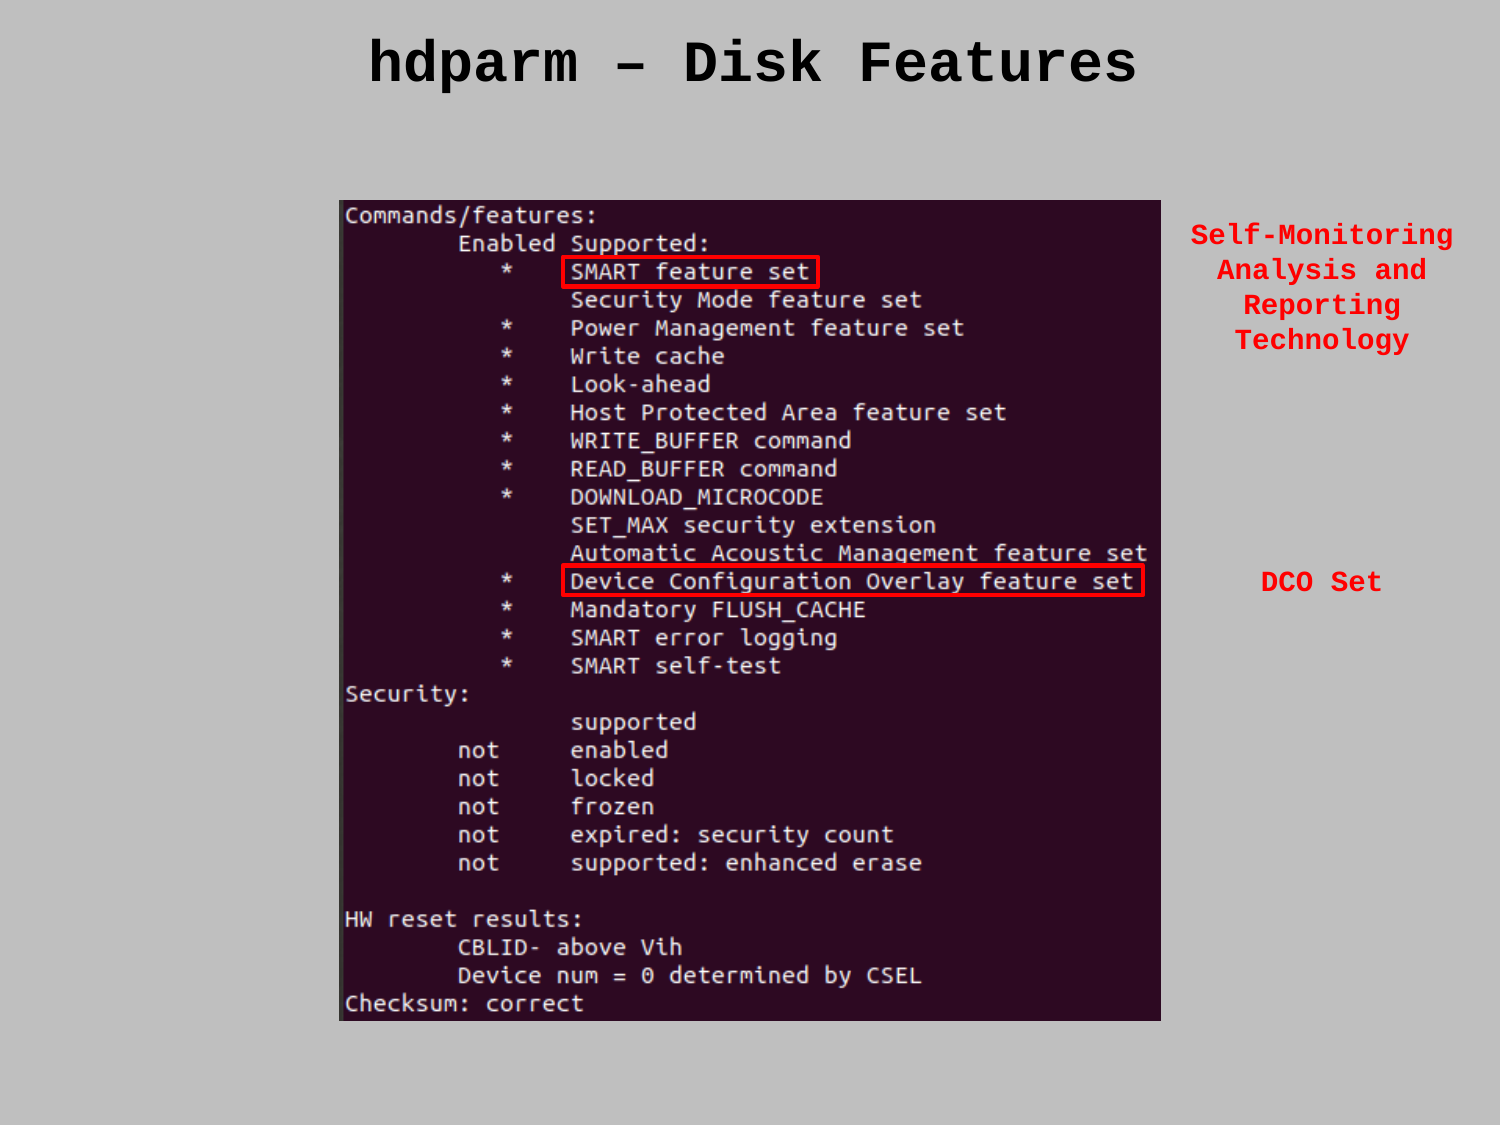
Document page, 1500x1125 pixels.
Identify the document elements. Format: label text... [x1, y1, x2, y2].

picture [339, 199, 1161, 1021]
text_box DCO Set [1245, 555, 1399, 605]
text_box hdparm – Disk Features [85, 9, 1421, 106]
text_box Self-Monitoring Analysis and Reporting Technology [1166, 208, 1478, 363]
